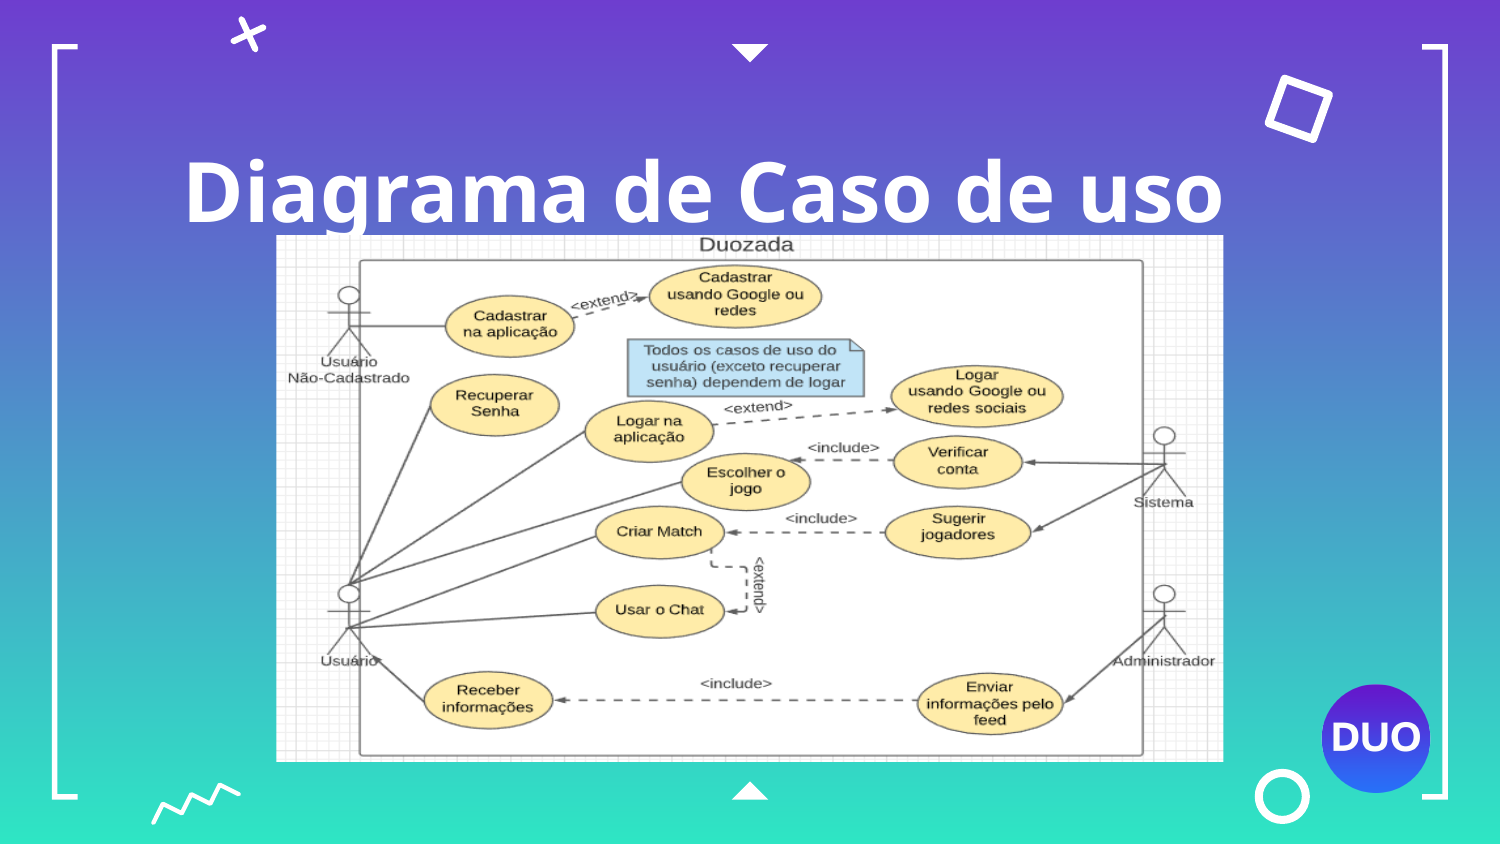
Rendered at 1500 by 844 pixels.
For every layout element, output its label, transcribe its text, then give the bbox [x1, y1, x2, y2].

text_box Diagrama de Caso de uso [93, 81, 1242, 247]
picture [276, 235, 1224, 763]
picture [1304, 663, 1447, 806]
